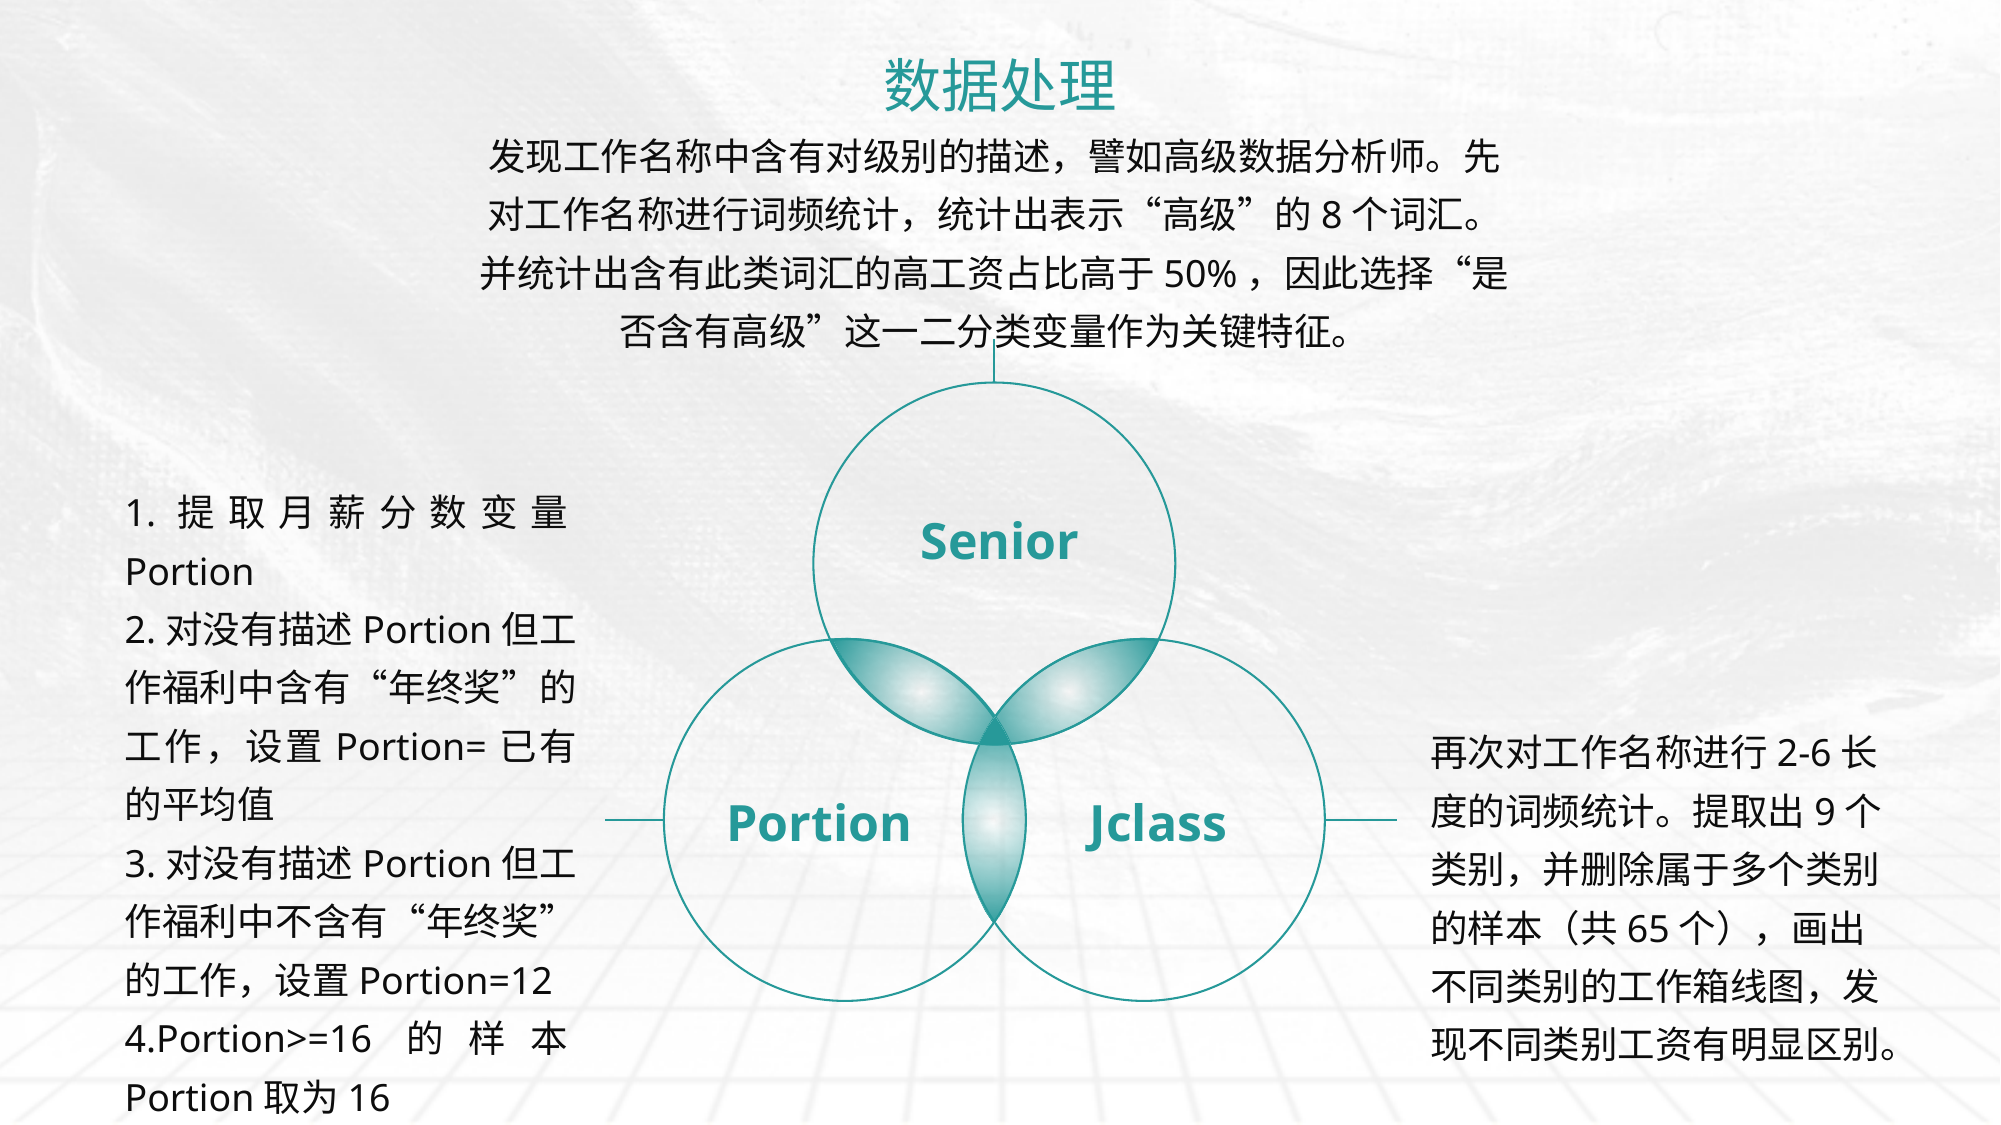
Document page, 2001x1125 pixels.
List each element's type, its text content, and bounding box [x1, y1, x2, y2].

text_box [995, 637, 1160, 745]
text_box 1.提取月薪分数变量Portion 2.对没有描述Portion但工作福利中含有“年终奖”的工作，设置Portion=已有的平均值 3.对没有描述Portion但工作福利中不含有“年终奖”的工作，设置Portion=12 4.Portion>=16的样本Portion取为16 [109, 468, 592, 1125]
text_box [830, 637, 995, 745]
text_box 再次对工作名称进行2-6长度的词频统计。提取出9个类别，并删除属于多个类别的样本（共65个），画出不同类别的工作箱线图，发现不同类别工资有明显区别。 [1415, 708, 1898, 1074]
text_box Senior [853, 501, 1147, 577]
text_box [964, 714, 1025, 926]
text_box [812, 381, 1177, 713]
text_box [662, 638, 993, 1002]
text_box Portion [672, 783, 967, 859]
text_box [995, 638, 1326, 1002]
picture [0, 0, 2000, 1125]
title 数据处理 [137, 49, 1863, 129]
text_box Jclass [1011, 783, 1306, 859]
text_box 发现工作名称中含有对级别的描述，譬如高级数据分析师。先对工作名称进行词频统计，统计出表示“高级”的8个词汇。并统计出含有此类词汇的高工资占比高于50%，因此选择“是否含有高级”这一二分类变量作为关键特征。 [455, 111, 1534, 361]
